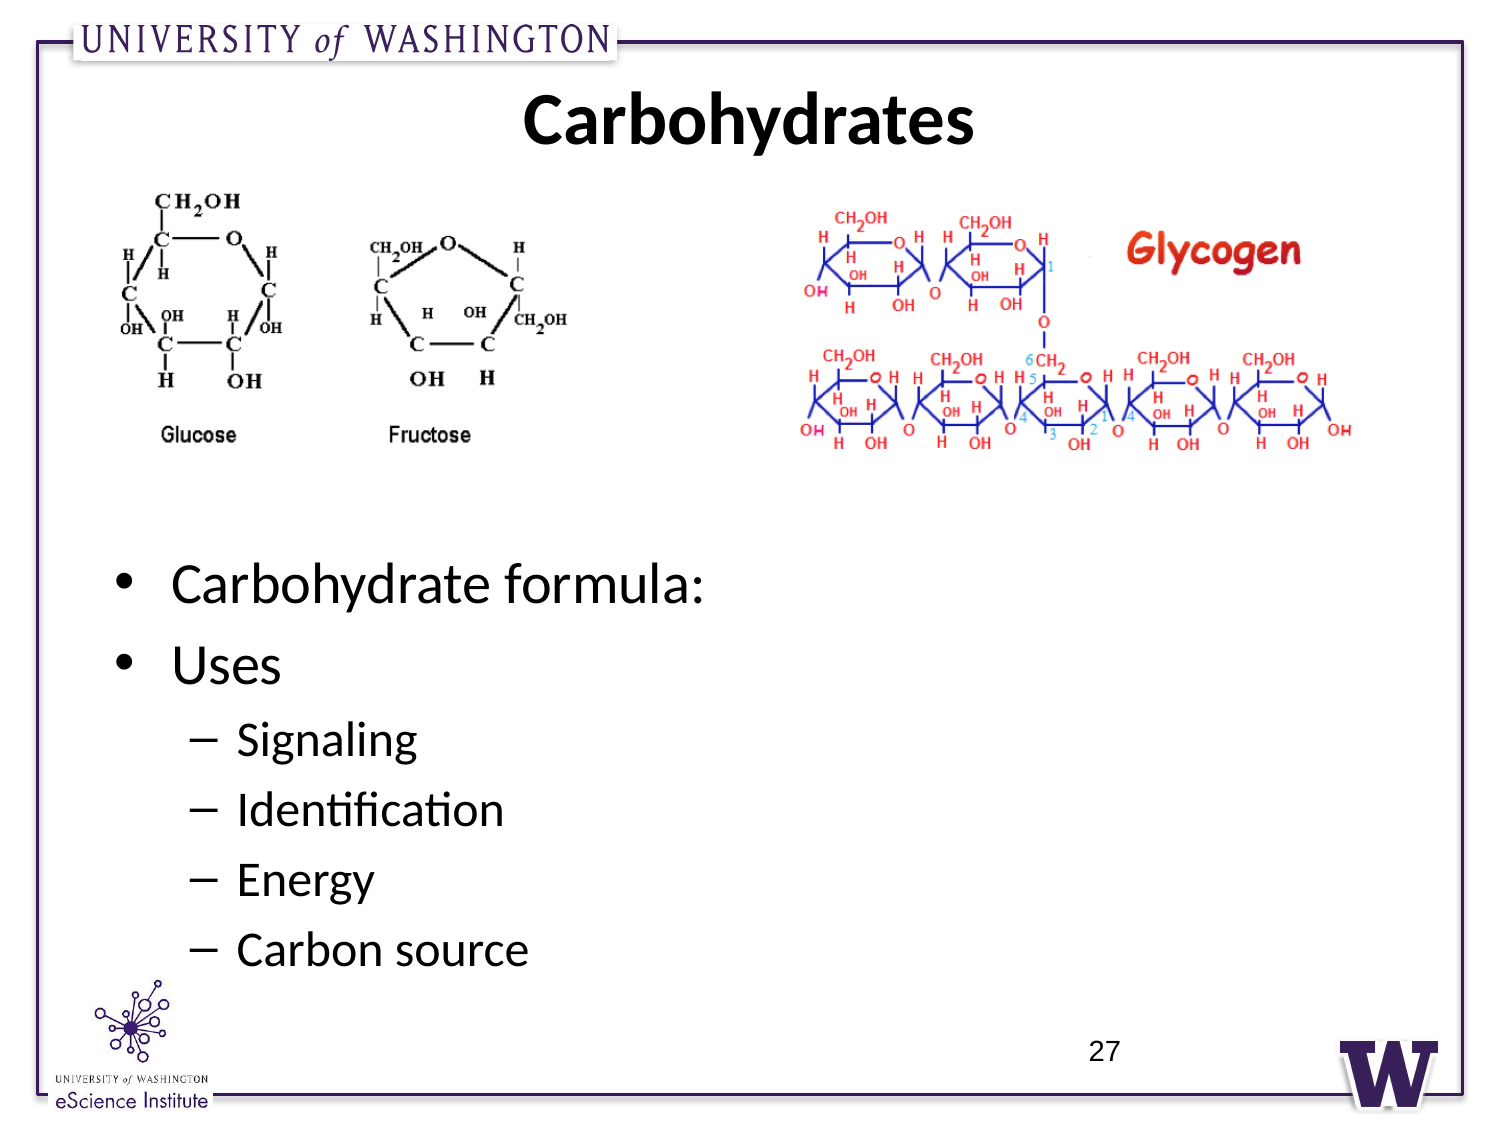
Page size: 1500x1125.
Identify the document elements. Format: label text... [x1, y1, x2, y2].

picture [81, 24, 609, 61]
picture [49, 165, 578, 473]
title Carbohydrates [75, 62, 1425, 200]
picture [1340, 1041, 1438, 1107]
picture [774, 190, 1373, 473]
picture [48, 978, 213, 1113]
slide_number 27 [1073, 1025, 1300, 1085]
